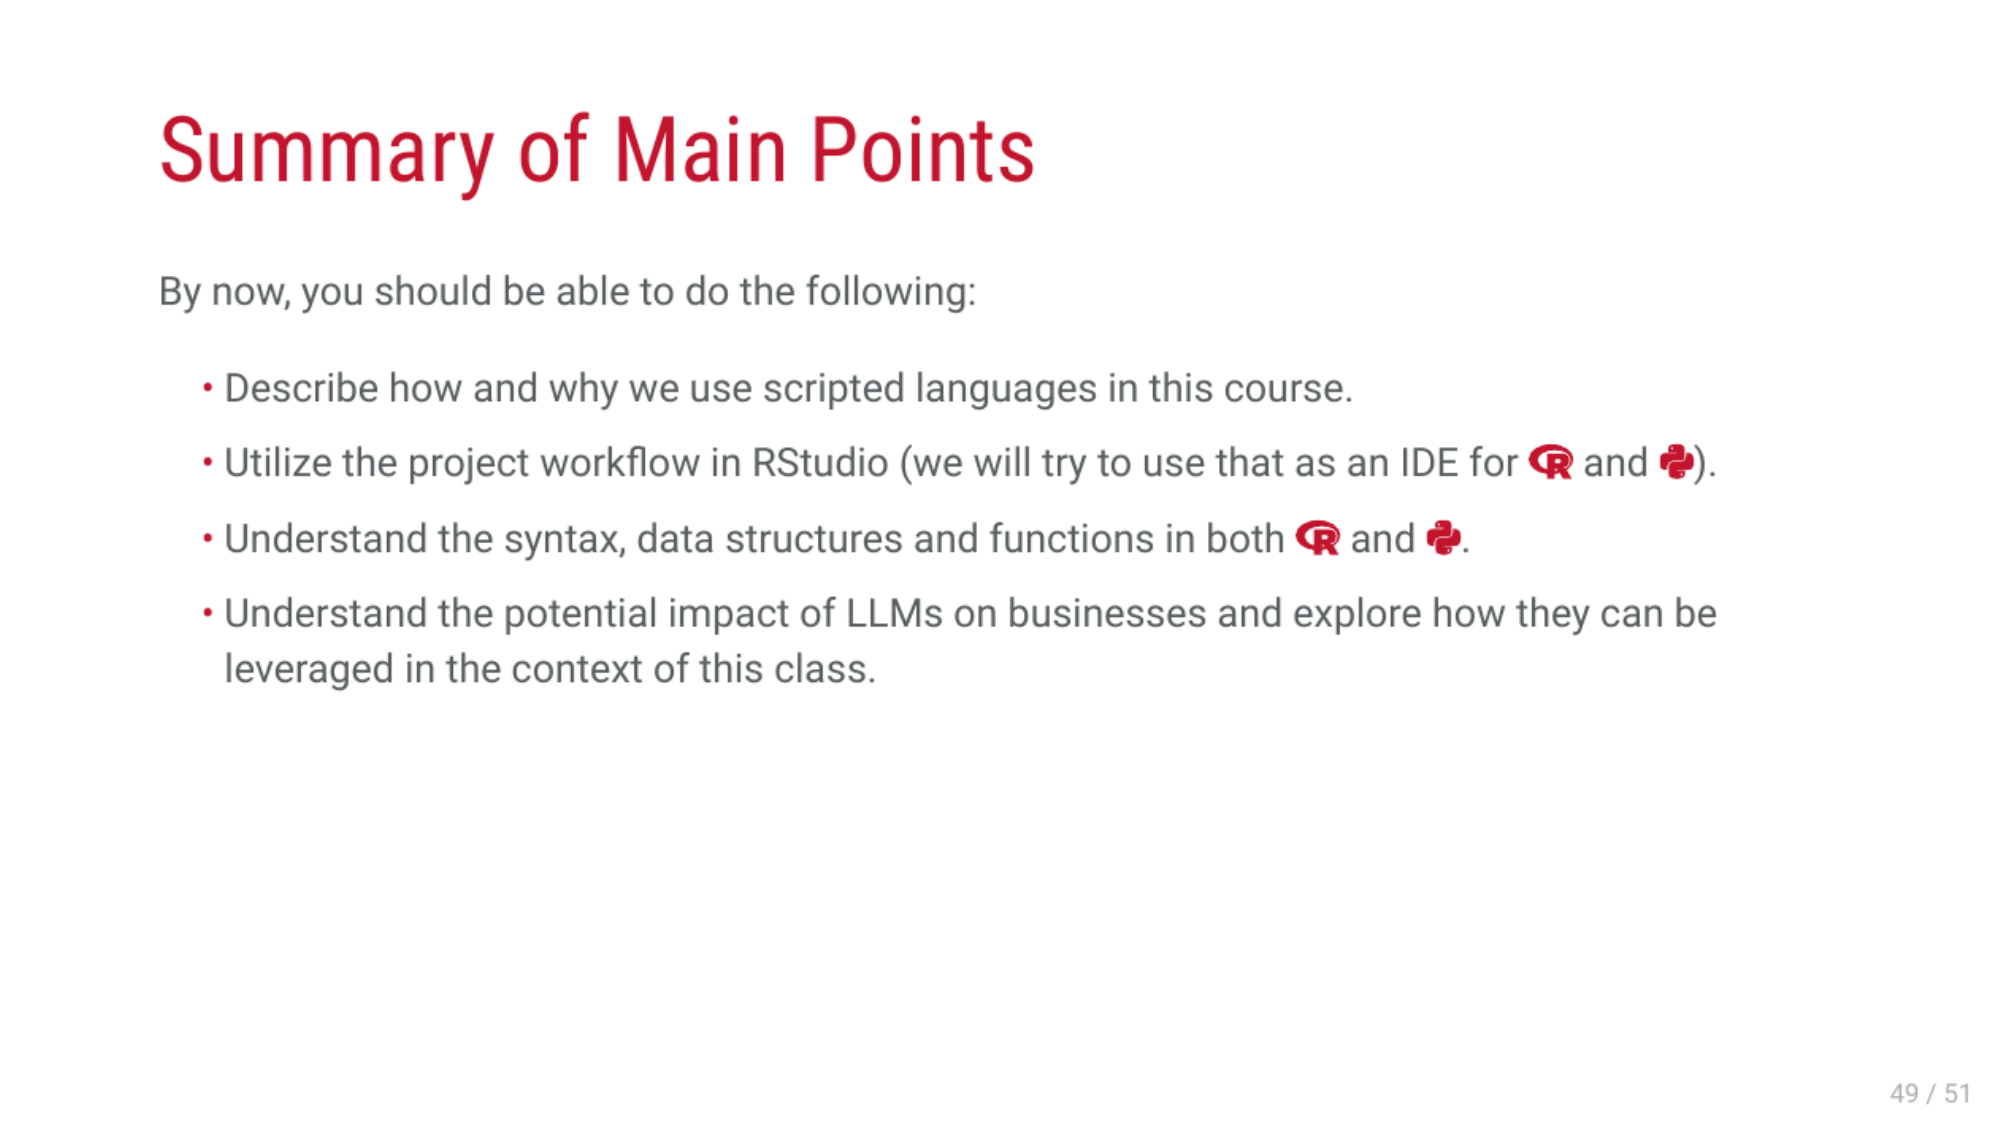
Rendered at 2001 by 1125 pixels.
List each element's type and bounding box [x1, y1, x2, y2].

list [0, 0, 2000, 1125]
